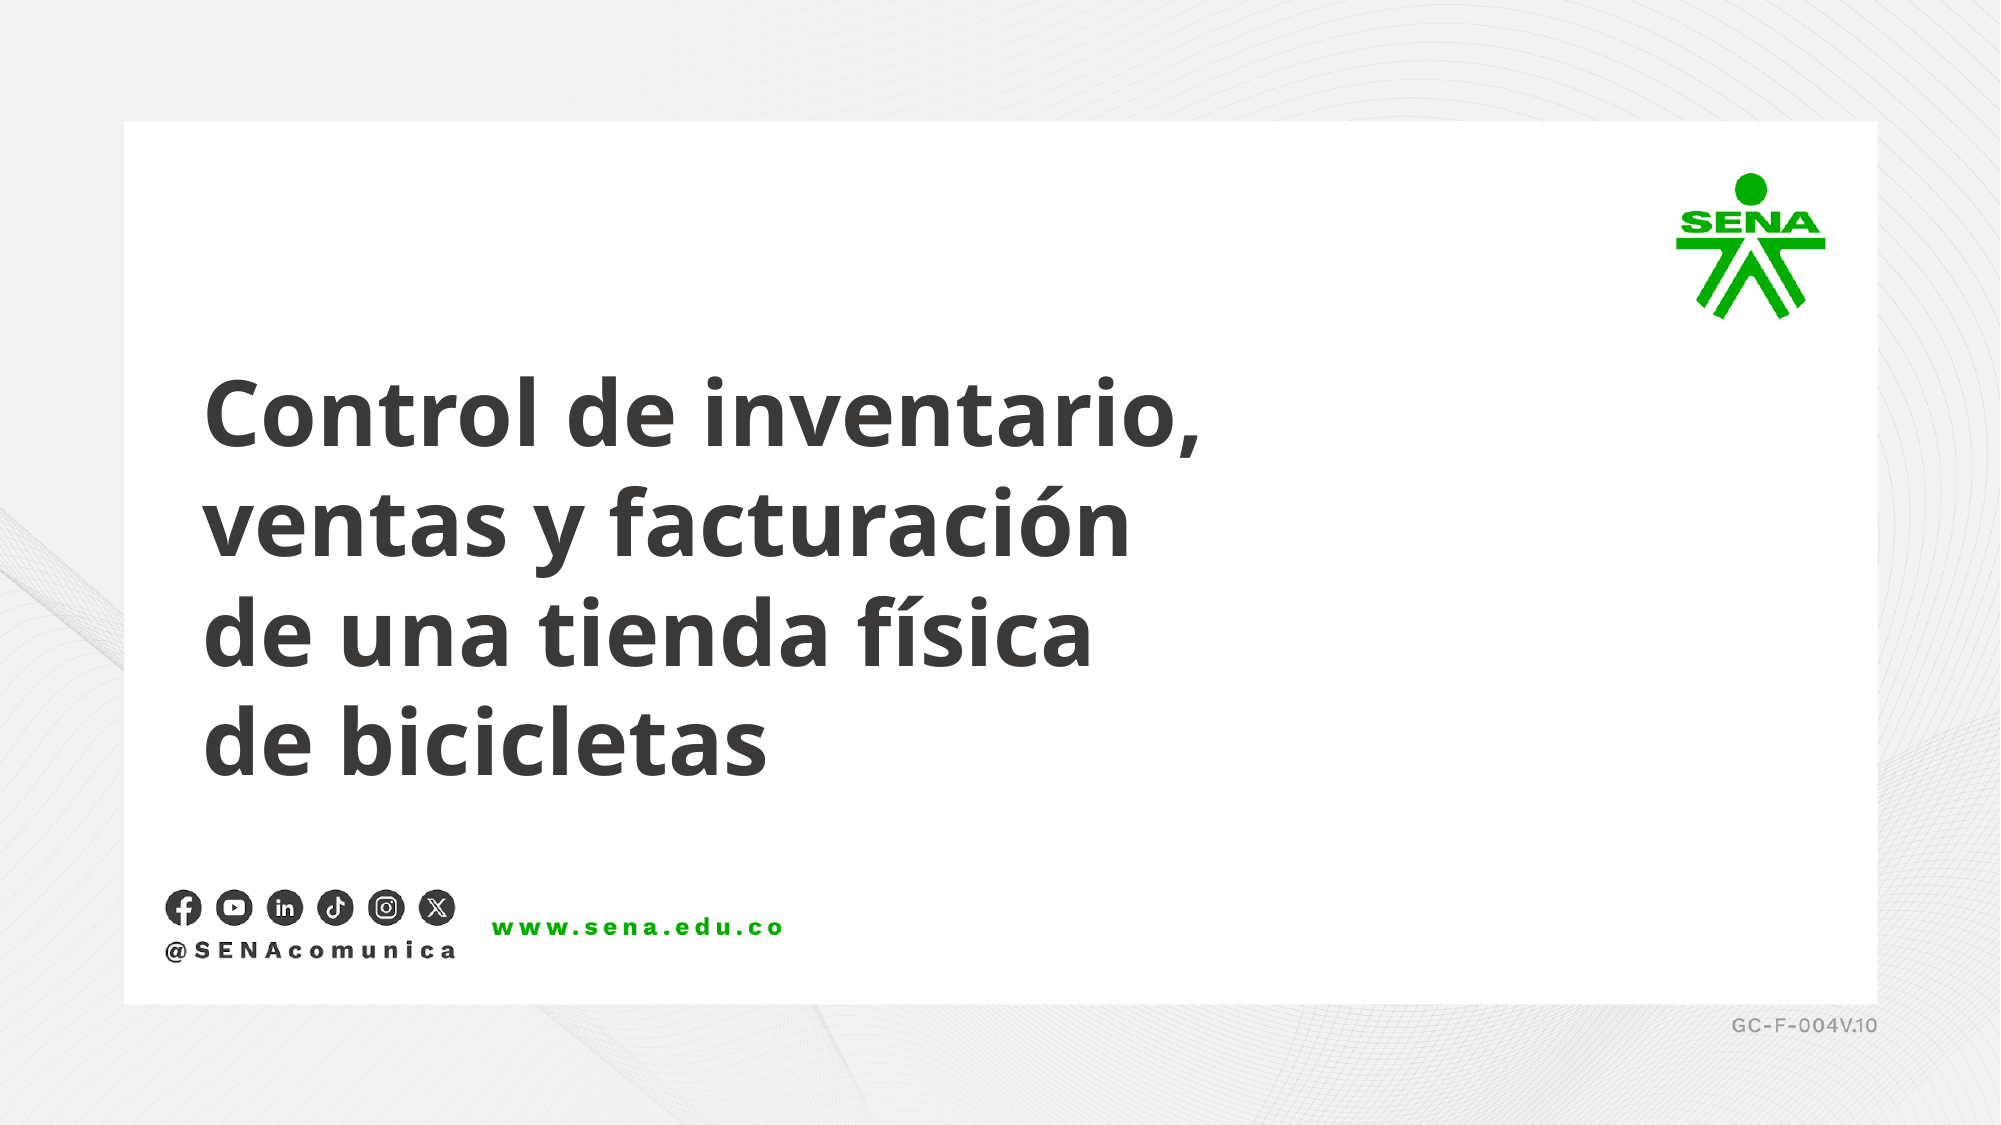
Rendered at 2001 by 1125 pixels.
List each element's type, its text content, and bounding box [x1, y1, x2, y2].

picture [0, 0, 2001, 1125]
text_box Control de inventario, ventas y facturación de una tienda física de bicicletas [187, 346, 1246, 802]
